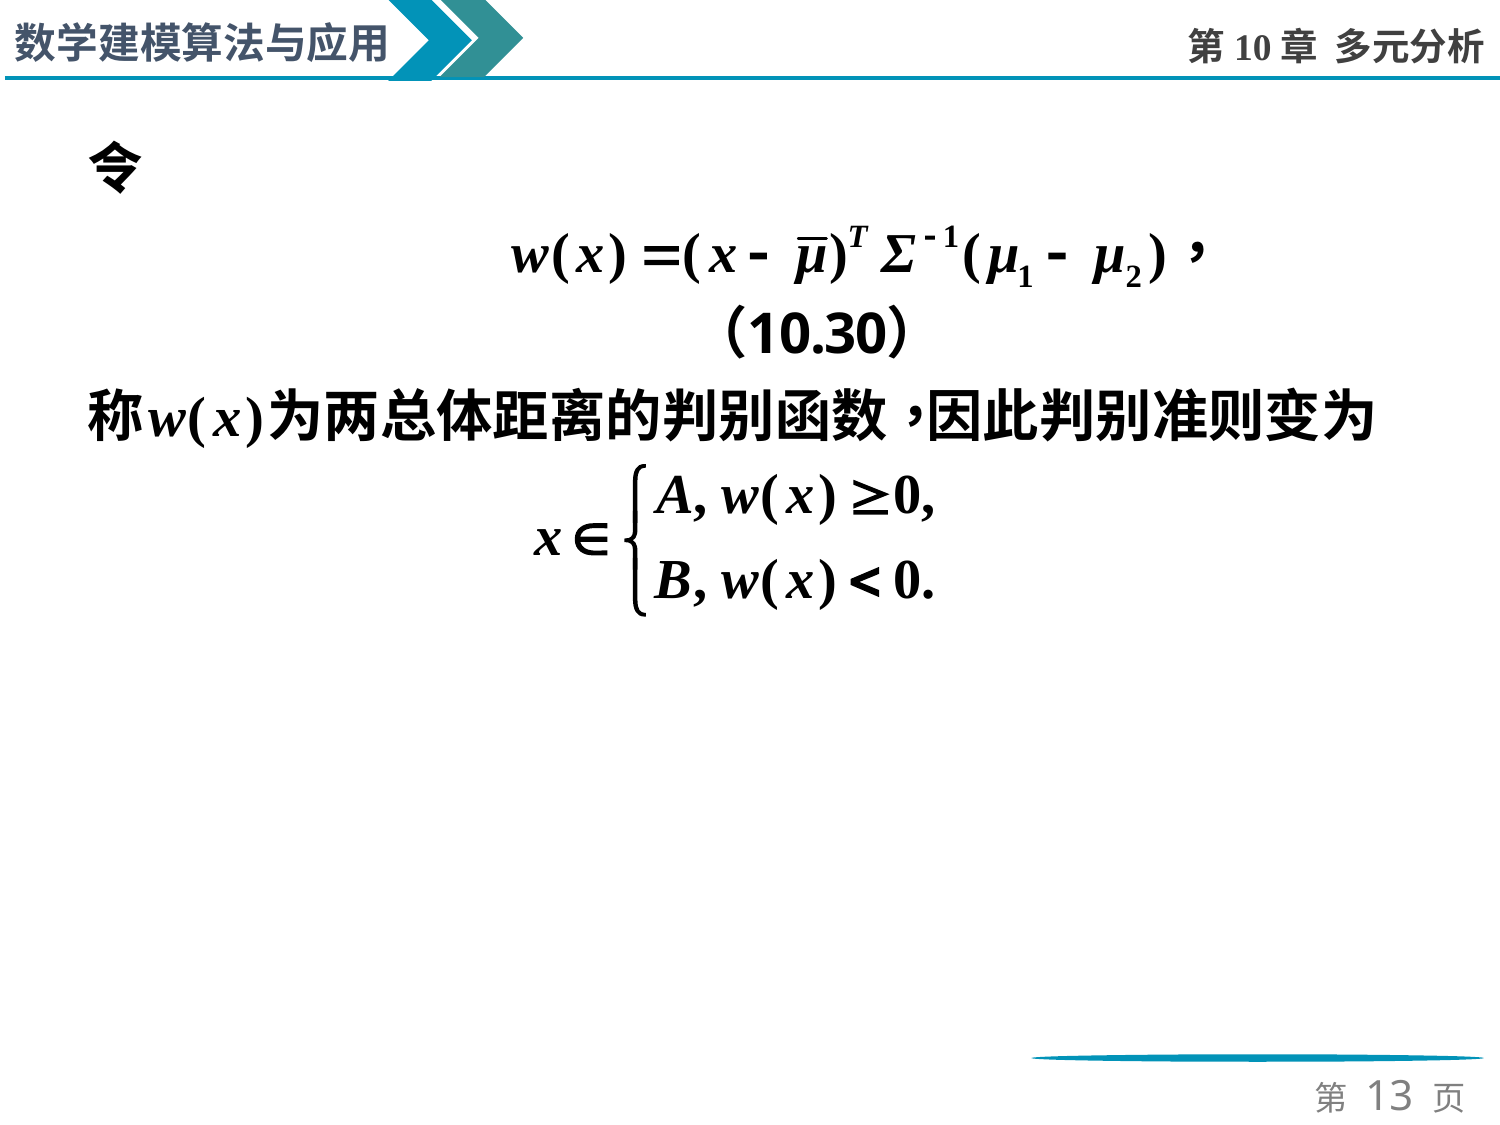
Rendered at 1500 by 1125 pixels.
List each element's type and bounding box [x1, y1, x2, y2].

text_box [87, 132, 1377, 652]
